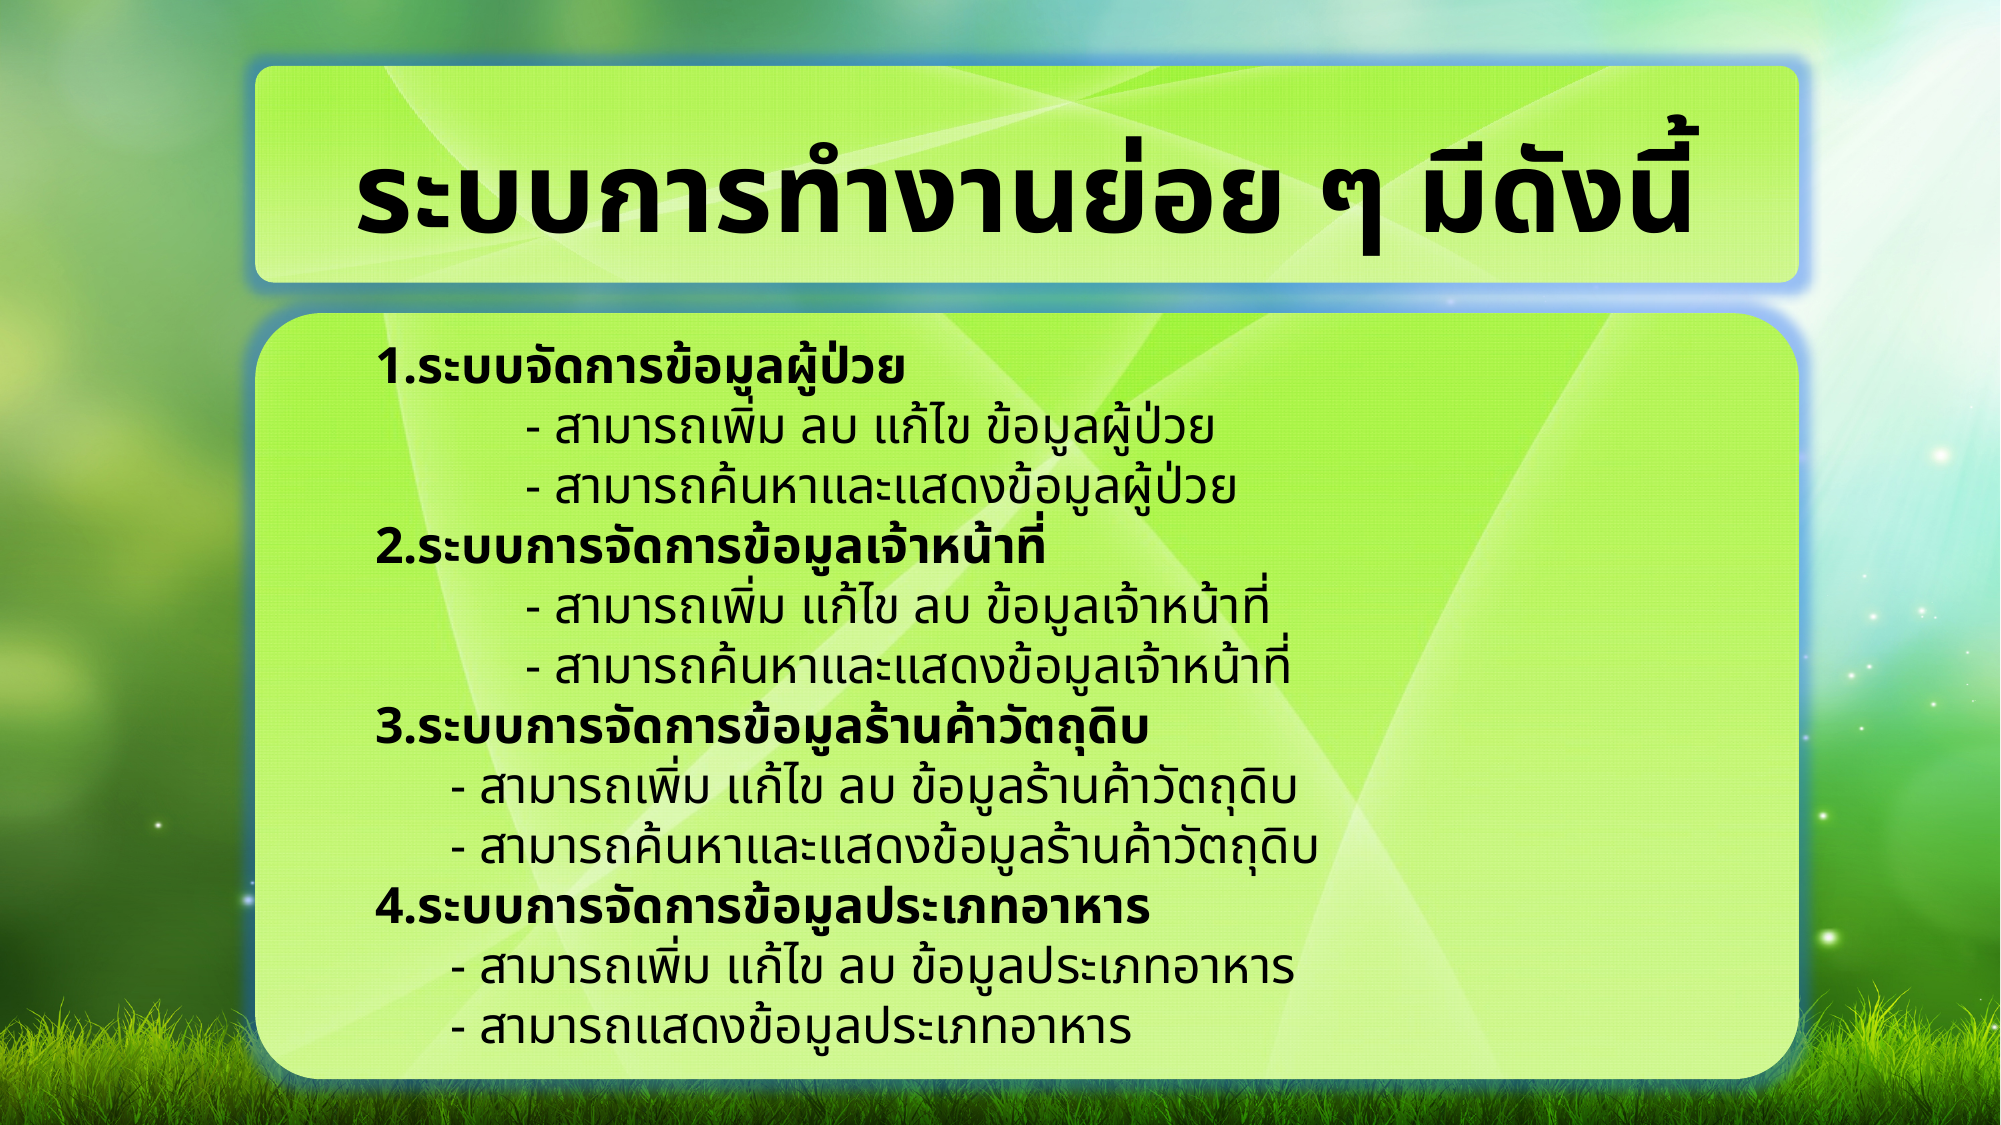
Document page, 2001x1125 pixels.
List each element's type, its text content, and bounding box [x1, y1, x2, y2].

text_box ระบบการทำงานย่อย ๆ มีดังนี้ [243, 112, 1811, 308]
picture [0, 0, 2001, 1125]
